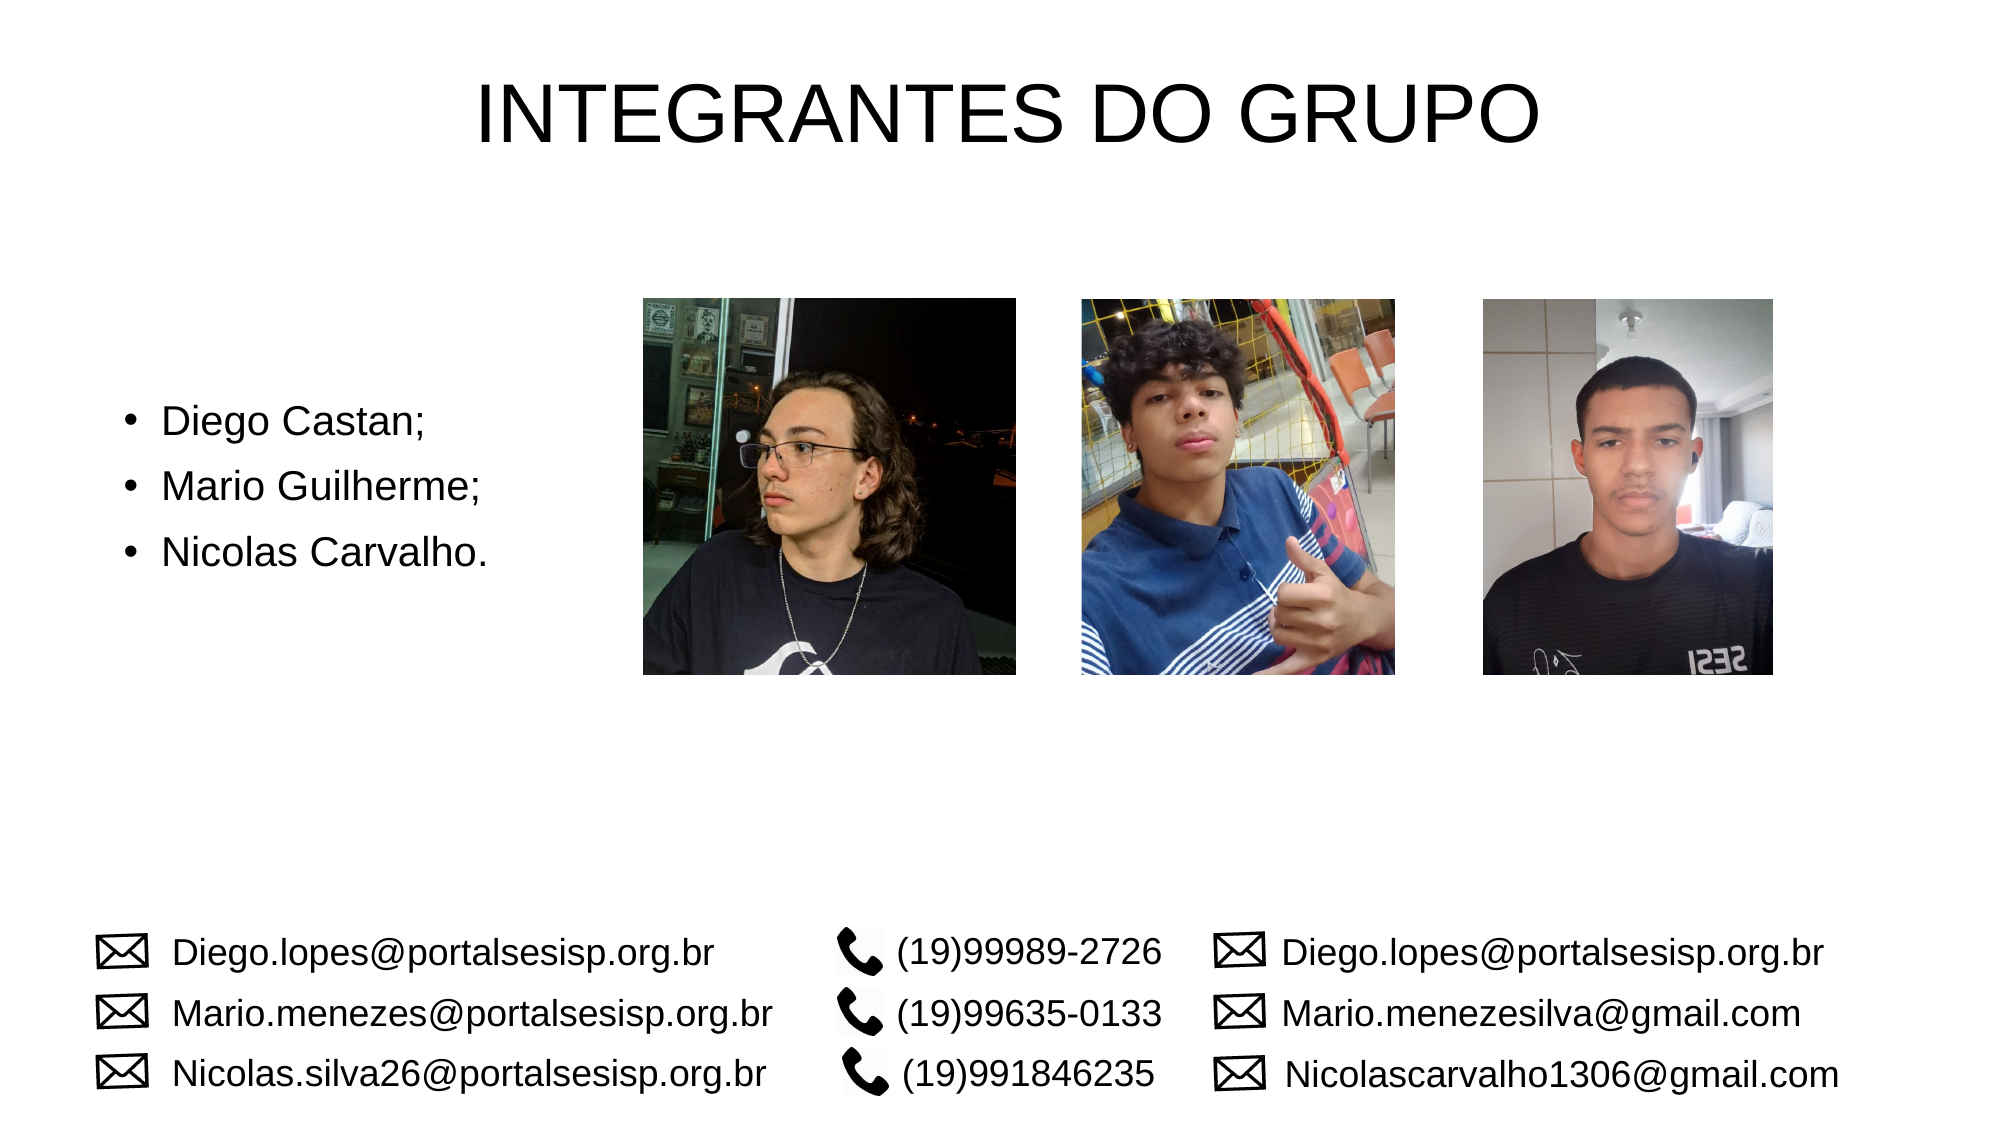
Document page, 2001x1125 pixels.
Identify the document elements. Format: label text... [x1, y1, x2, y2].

text_box (19)99989-2726 [881, 919, 1198, 980]
text_box Diego.lopes@portalsesisp.org.br [164, 920, 818, 981]
picture [837, 987, 883, 1036]
picture [1198, 912, 1281, 1111]
text_box Mario.menezes@portalsesisp.org.br [164, 980, 816, 1041]
picture [1081, 299, 1399, 675]
text_box Mario.menezesilva@gmail.com [1281, 980, 1925, 1041]
text_box Diego.lopes@portalsesisp.org.br [1281, 920, 1928, 981]
text_box Nicolas.silva26@portalsesisp.org.br [164, 1041, 809, 1102]
picture [643, 298, 1016, 675]
list Diego Castan; Mario Guilherme; Nicolas Carvalho. [108, 320, 1179, 1027]
picture [1483, 299, 1773, 675]
picture [837, 927, 883, 976]
picture [80, 914, 165, 1109]
text_box (19)991846235 [886, 1041, 1198, 1102]
picture [842, 1047, 888, 1096]
title INTEGRANTES DO GRUPO [459, 6, 1571, 225]
text_box Nicolascarvalho1306@gmail.com [1269, 1042, 1921, 1125]
text_box (19)99635-0133 [881, 980, 1198, 1041]
